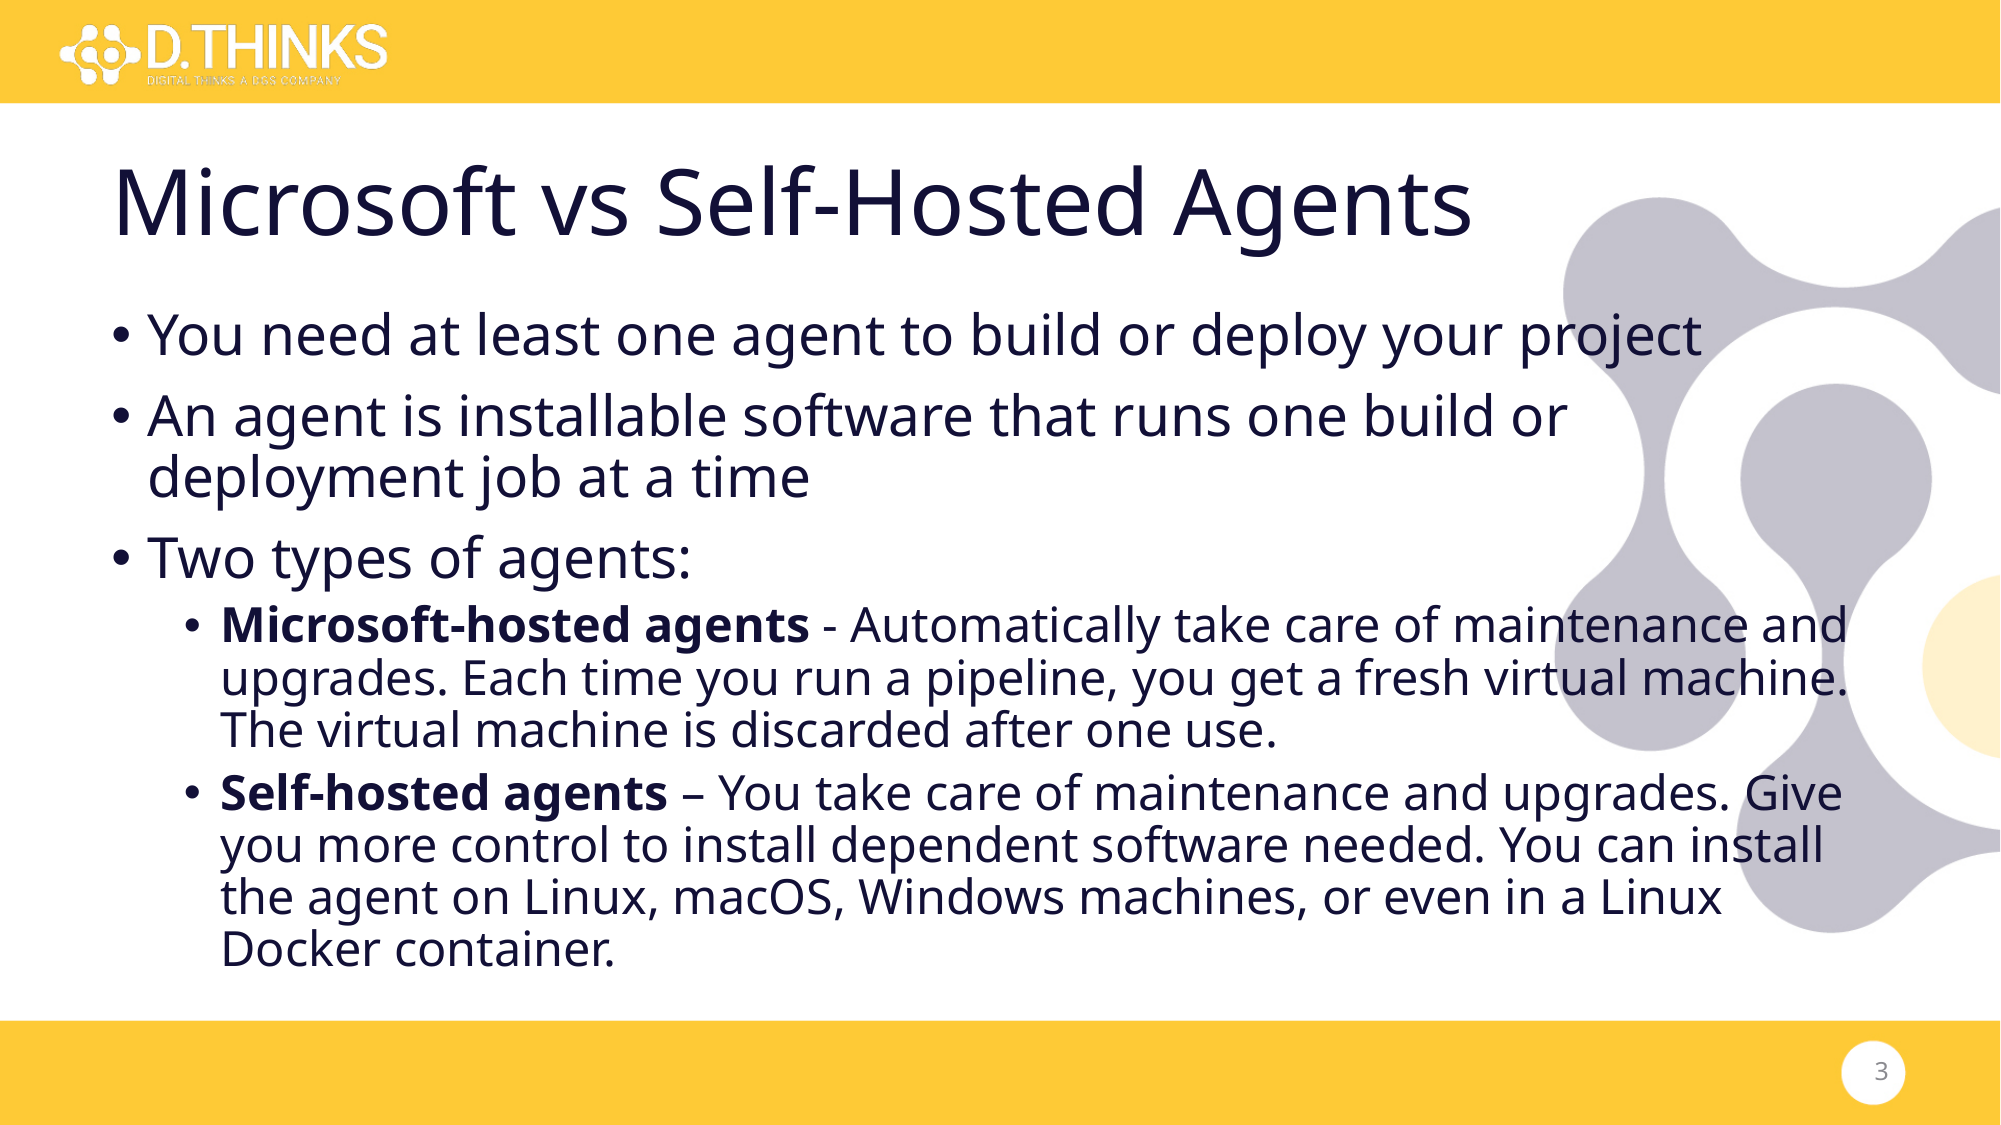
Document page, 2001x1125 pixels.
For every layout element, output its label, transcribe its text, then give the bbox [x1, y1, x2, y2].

list You need at least one agent to build or deploy your project An agent is installable software that runs one build or deployment job at a time Two types of agents: Microsoft-hosted agents - Automatically take care of maintenance and upgrades. Each time you run a pipeline, you get a fresh virtual machine. The virtual machine is discarded after one use. Self-hosted agents – You take care of maintenance and upgrades. Give you more control to install dependent software needed. You can install the agent on Linux, macOS, Windows machines, or even in a Linux Docker container. [96, 299, 1904, 991]
title Microsoft vs Self-Hosted Agents [96, 134, 1904, 278]
slide_number 3 [1408, 1042, 1904, 1103]
picture [0, 0, 2001, 1125]
